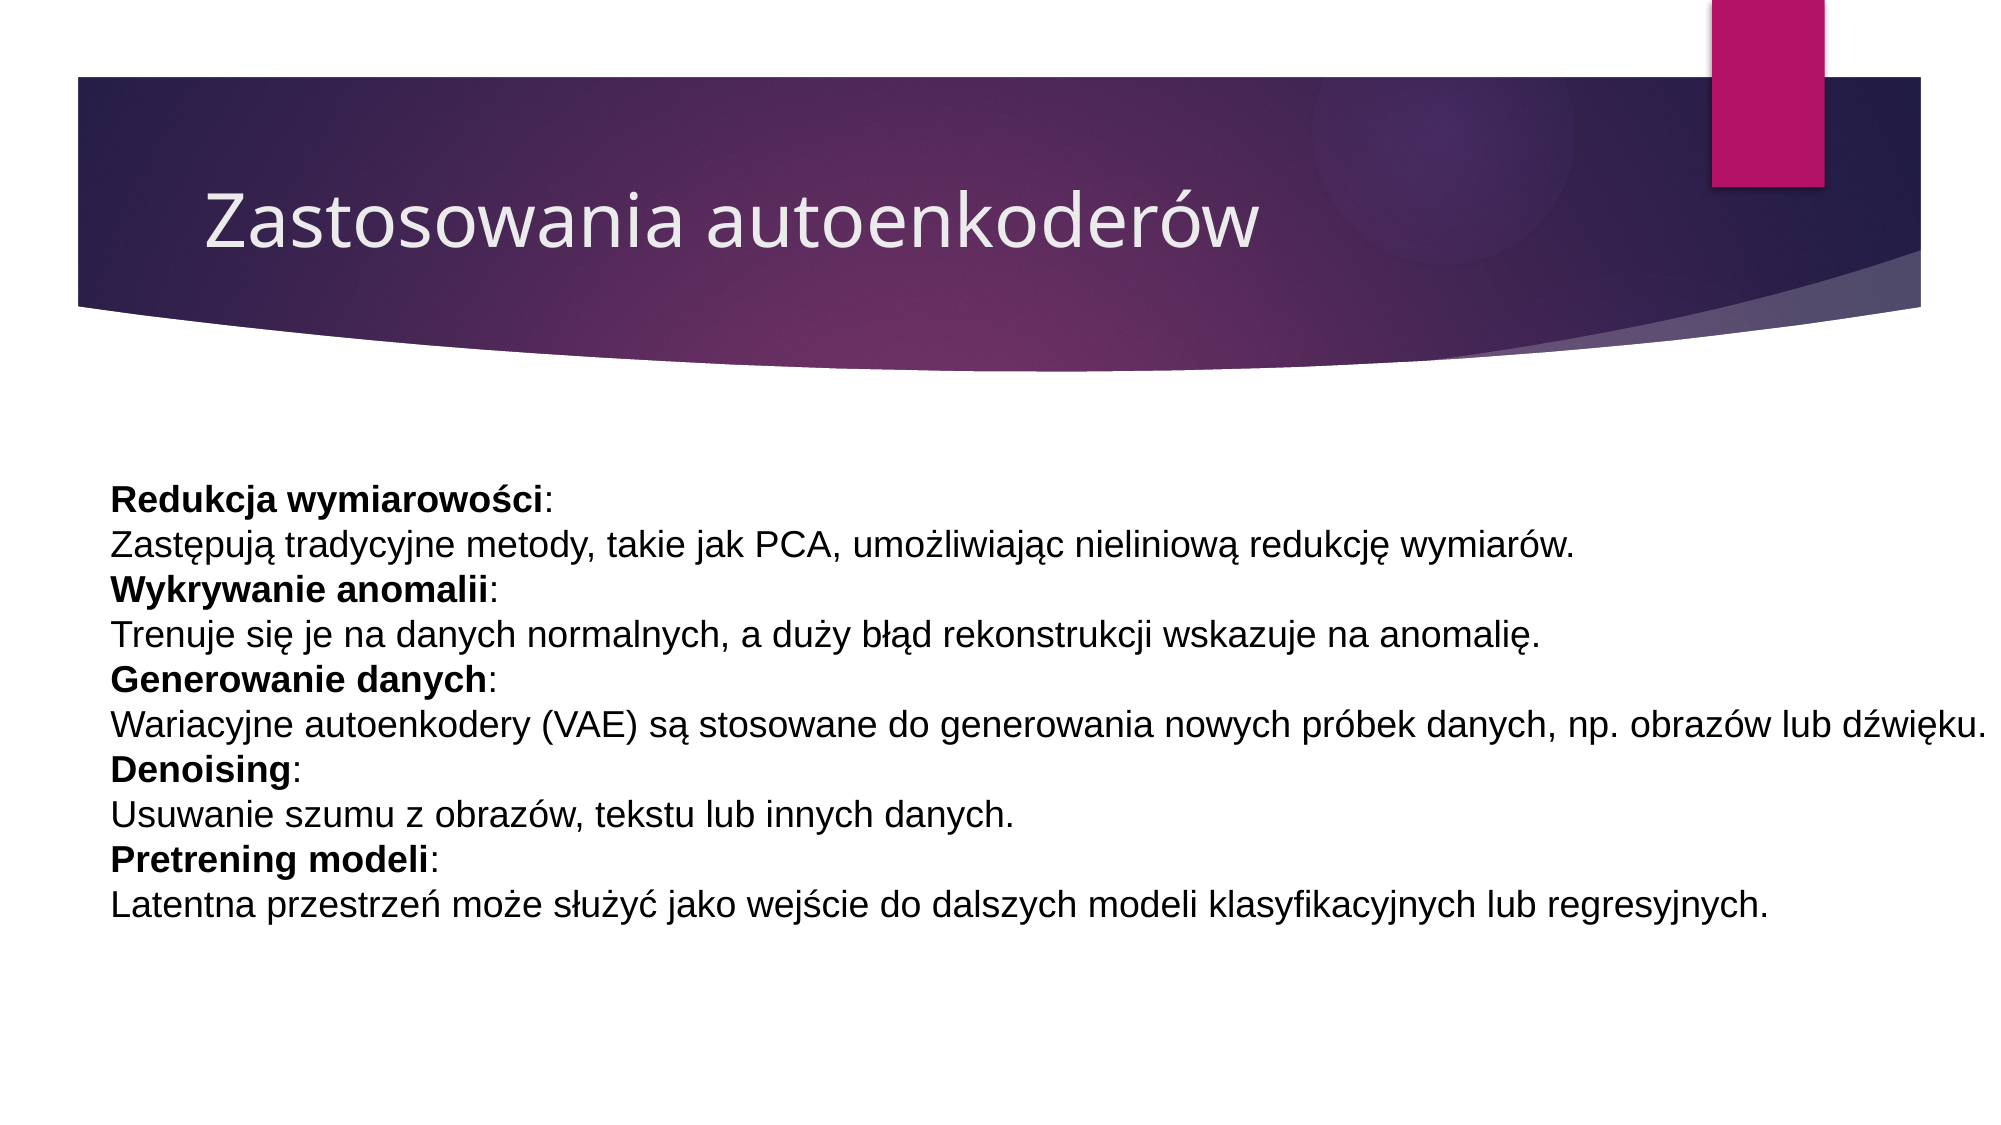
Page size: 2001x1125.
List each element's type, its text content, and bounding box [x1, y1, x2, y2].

text_box Redukcja wymiarowości: Zastępują tradycyjne metody, takie jak PCA, umożliwiając nieliniową redukcję wymiarów. Wykrywanie anomalii: Trenuje się je na danych normalnych, a duży błąd rekonstrukcji wskazuje na anomalię. Generowanie danych: Wariacyjne autoenkodery (VAE) są stosowane do generowania nowych próbek danych, np. obrazów lub dźwięku. Denoising: Usuwanie szumu z obrazów, tekstu lub innych danych. Pretrening modeli: Latentna przestrzeń może służyć jako wejście do dalszych modeli klasyfikacyjnych lub regresyjnych. [95, 468, 2000, 978]
title Zastosowania autoenkoderów [189, 159, 1627, 276]
